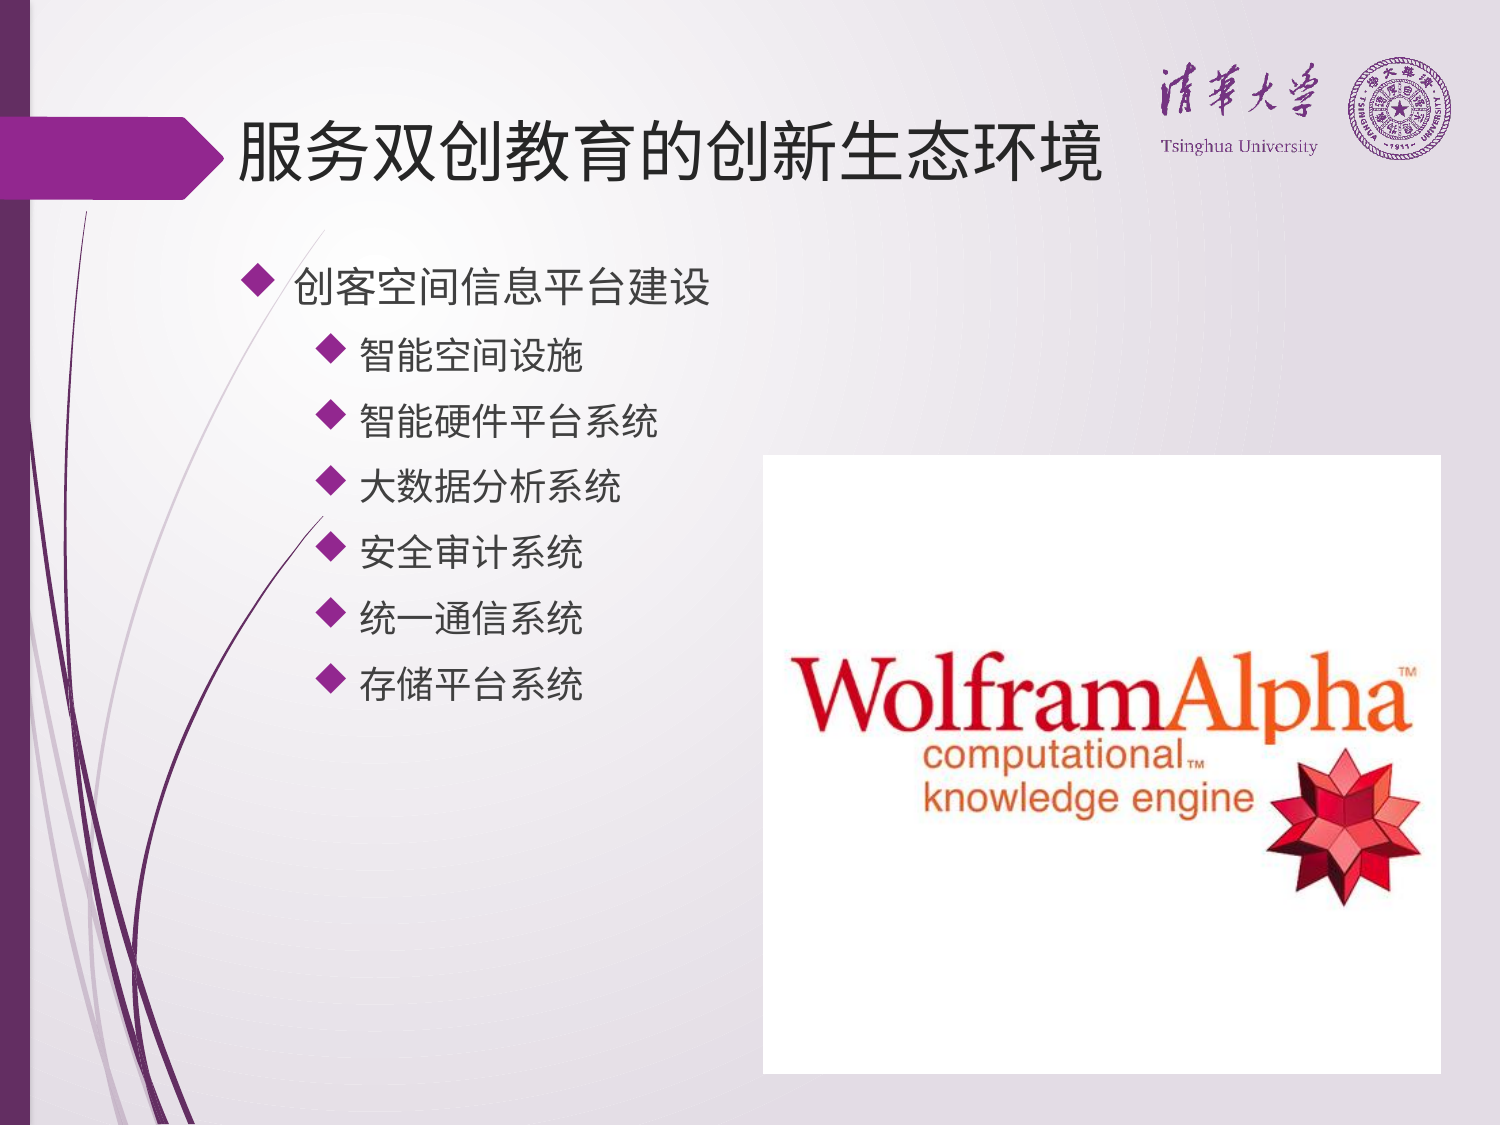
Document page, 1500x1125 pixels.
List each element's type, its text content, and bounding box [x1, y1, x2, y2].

picture [1348, 57, 1451, 160]
picture [1161, 62, 1318, 102]
title 服务双创教育的创新生态环境 [222, 102, 1400, 239]
picture [763, 455, 1441, 1075]
list 创客空间信息平台建设 智能空间设施 智能硬件平台系统 大数据分析系统 安全审计系统 统一通信系统 存储平台系统 [222, 253, 1400, 970]
